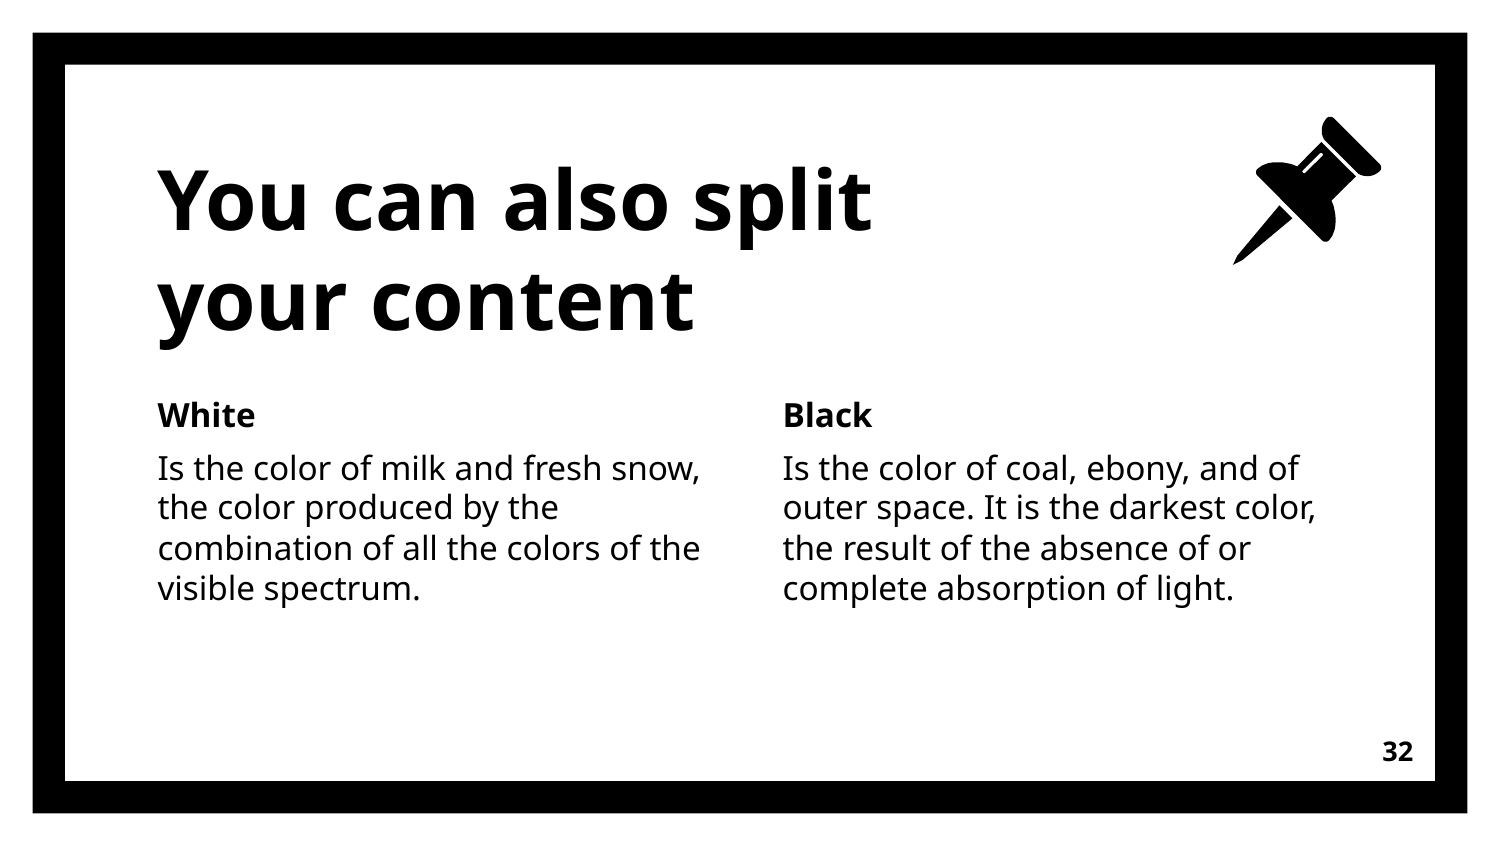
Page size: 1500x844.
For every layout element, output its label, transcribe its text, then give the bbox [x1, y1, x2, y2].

list White Is the color of milk and fresh snow, the color produced by the combination of all the colors of the visible spectrum. [142, 379, 733, 730]
title You can also split your content [142, 139, 978, 363]
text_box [1232, 116, 1382, 266]
list Black Is the color of coal, ebony, and of outer space. It is the darkest color, the result of the absence of or complete absorption of light. [767, 379, 1358, 730]
slide_number ‹#› [1338, 720, 1429, 786]
